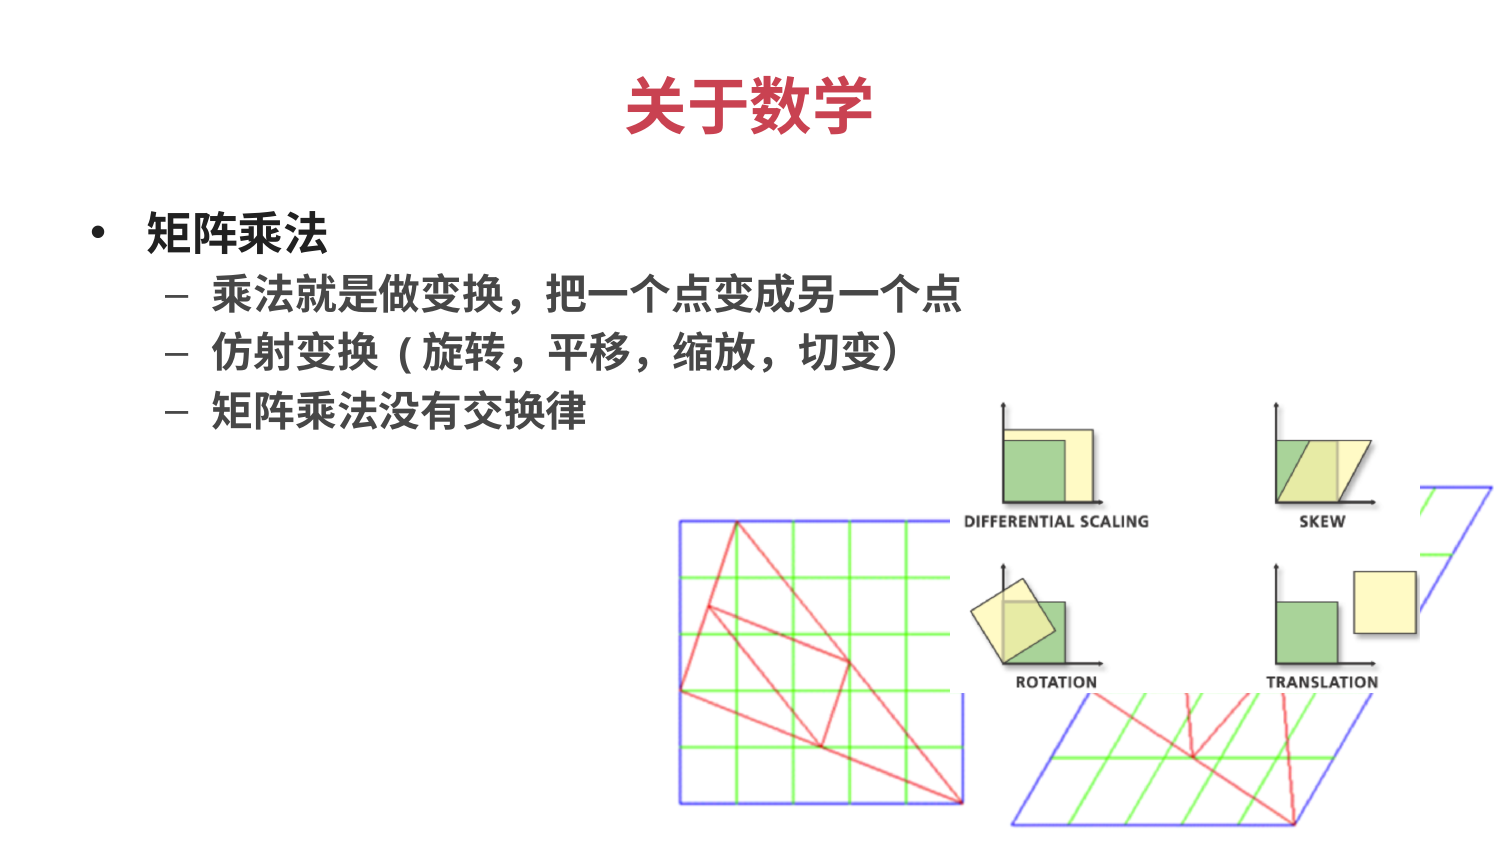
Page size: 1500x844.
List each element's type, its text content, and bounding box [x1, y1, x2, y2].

list 矩阵乘法 乘法就是做变换，把一个点变成另一个点 仿射变换 (旋转，平移，缩放，切变） 矩阵乘法没有交换律 [75, 196, 1425, 754]
title 关于数学 [75, 33, 1425, 175]
picture [656, 396, 1500, 844]
